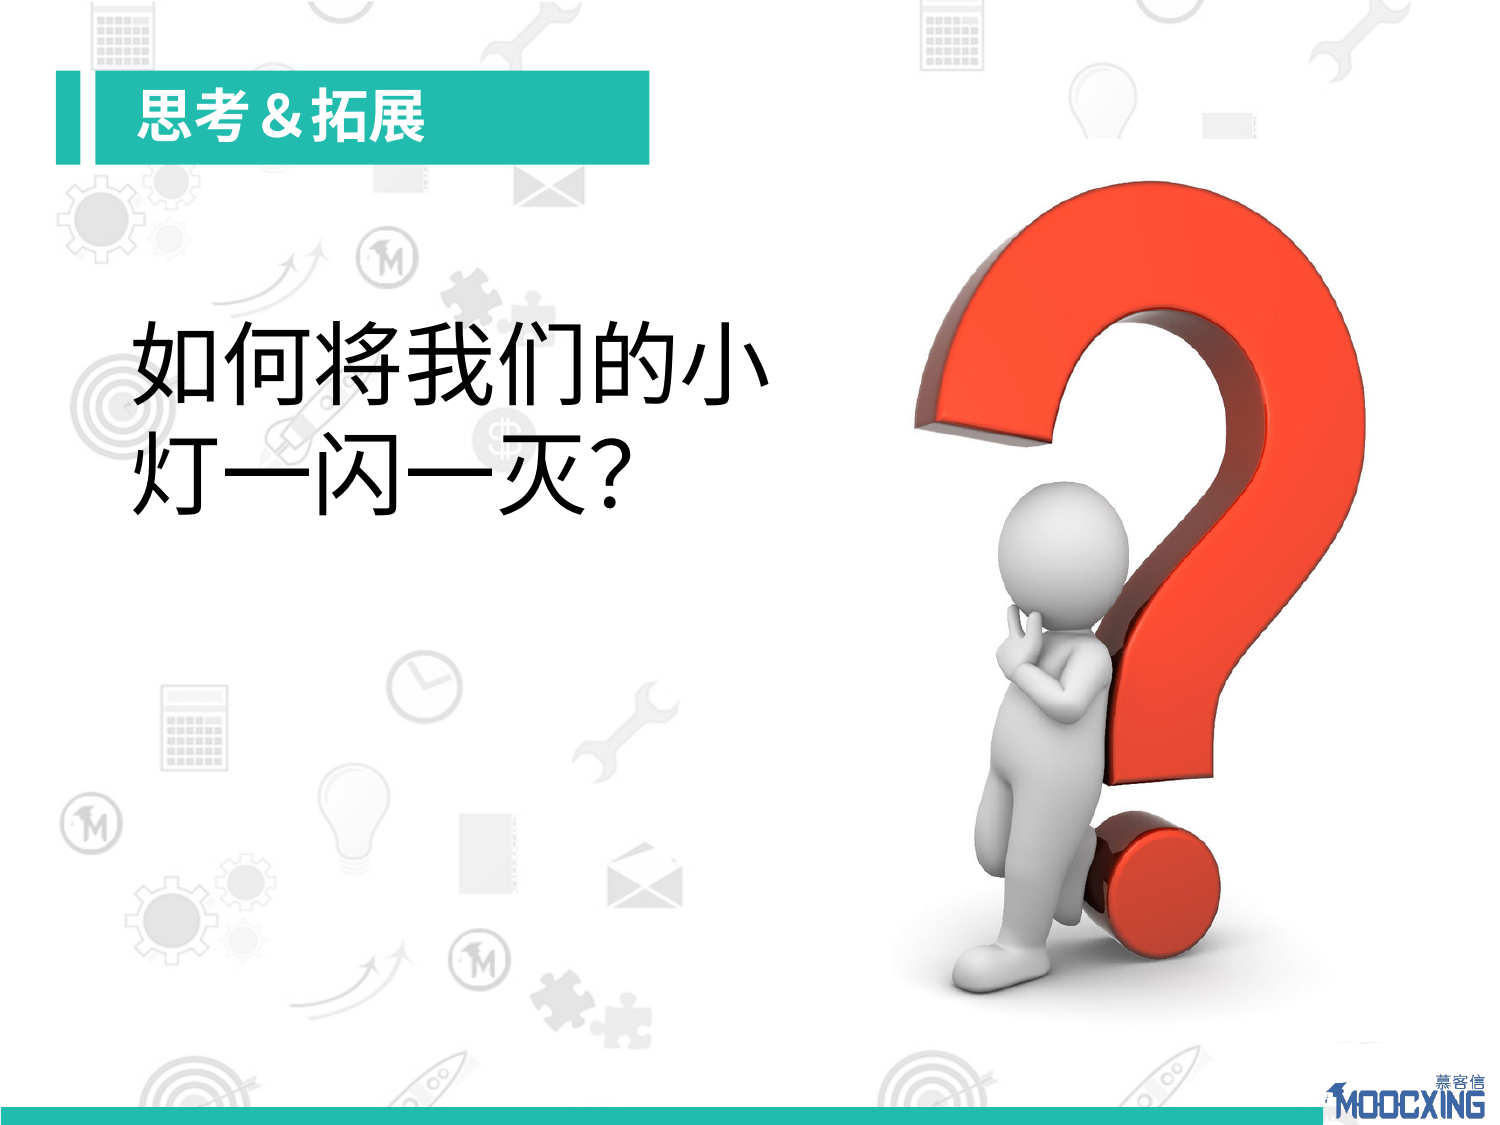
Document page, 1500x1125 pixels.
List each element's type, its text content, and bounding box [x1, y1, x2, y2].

title 思考＆拓展 [120, 72, 872, 165]
text_box 如何将我们的小灯一闪一灭？ [114, 299, 790, 534]
picture [0, 0, 1500, 1125]
